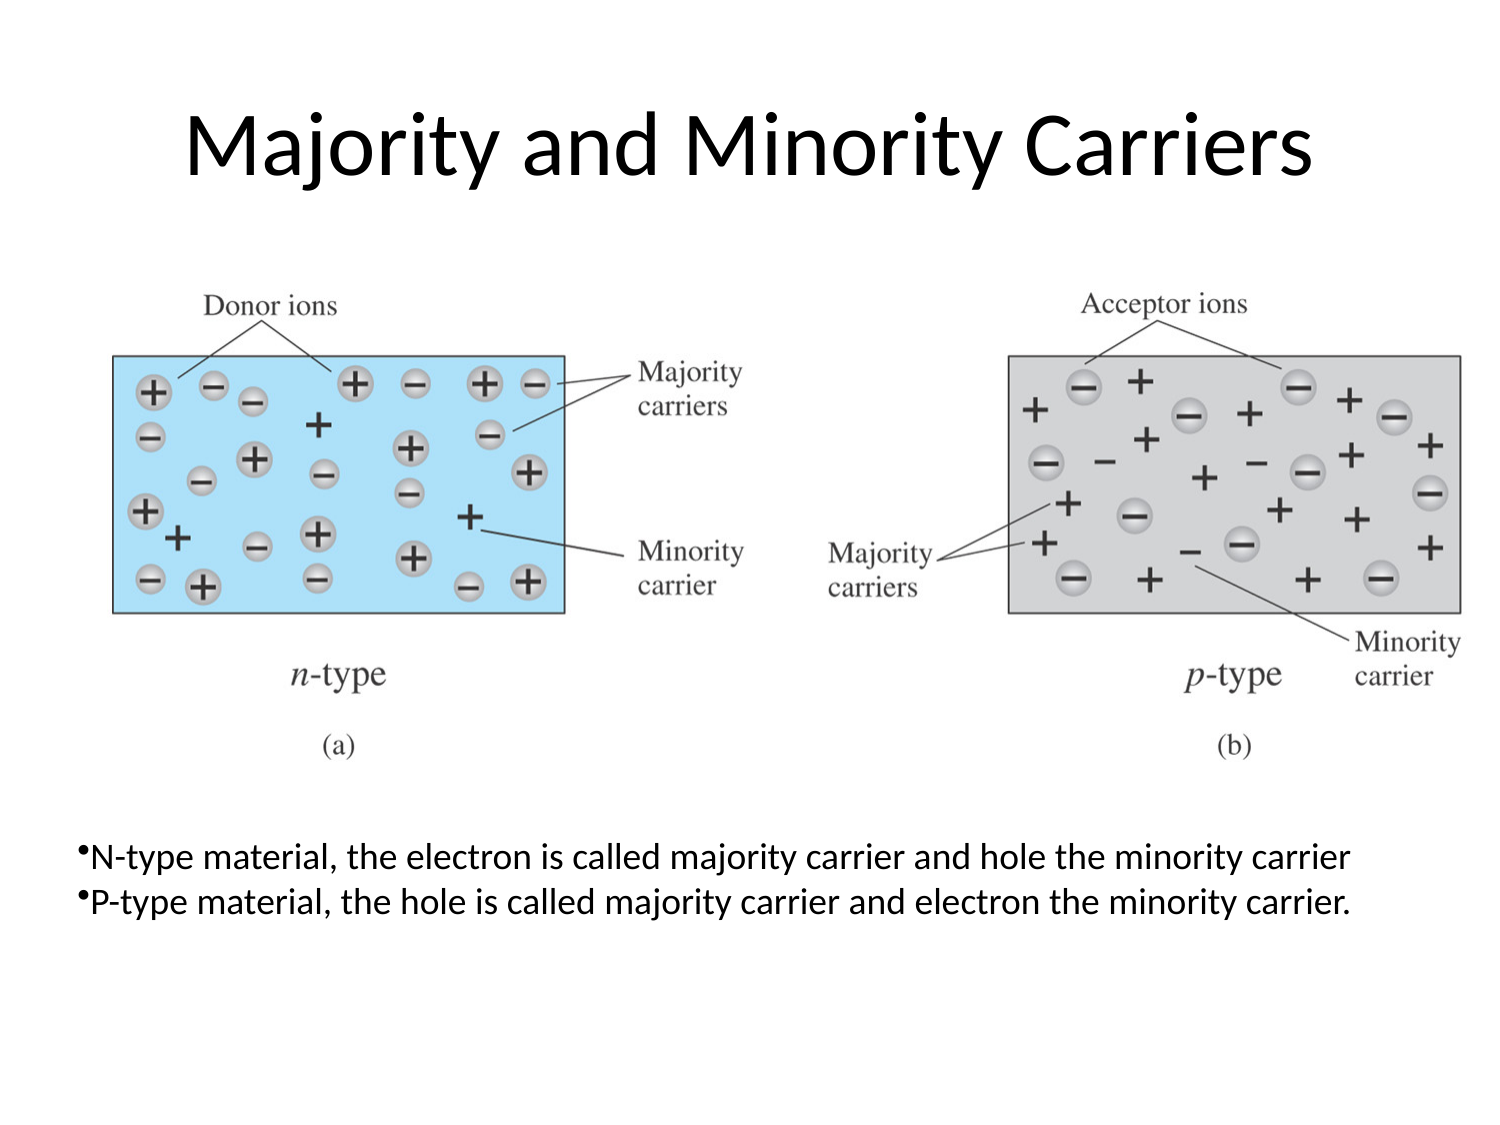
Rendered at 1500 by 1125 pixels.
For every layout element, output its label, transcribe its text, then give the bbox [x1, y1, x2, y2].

picture [75, 249, 1500, 799]
title Majority and Minority Carriers [75, 45, 1425, 233]
text_box N-type material, the electron is called majority carrier and hole the minority carrier P-type material, the hole is called majority carrier and electron the minority carrier. [62, 824, 1375, 930]
